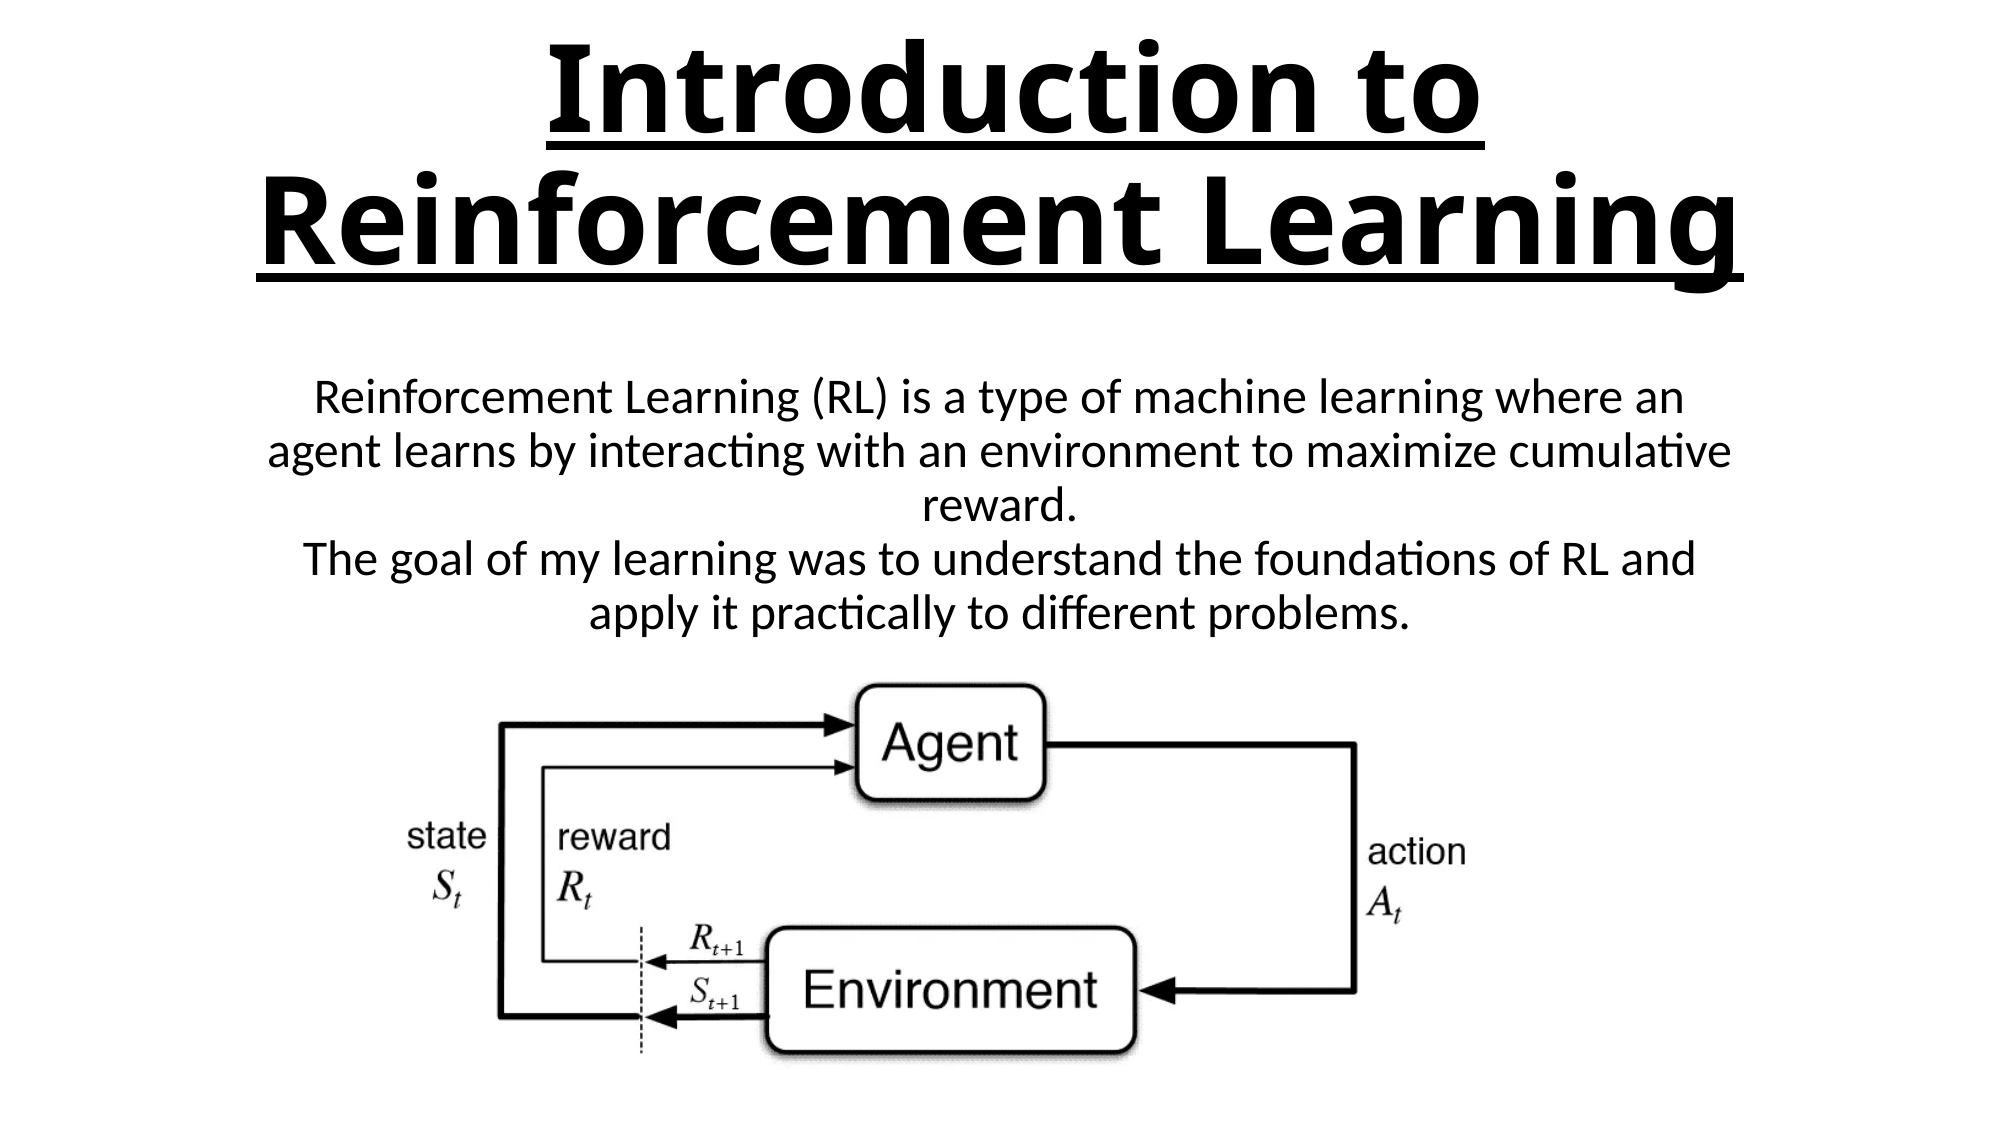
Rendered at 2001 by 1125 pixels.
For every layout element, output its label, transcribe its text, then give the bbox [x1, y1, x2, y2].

picture [368, 647, 1482, 1078]
subtitle Reinforcement Learning (RL) is a type of machine learning where an agent learns by interacting with an environment to maximize cumulative reward. The goal of my learning was to understand the foundations of RL and apply it practically to different problems. [249, 362, 1750, 863]
title Introduction to Reinforcement Learning [95, 16, 1905, 446]
